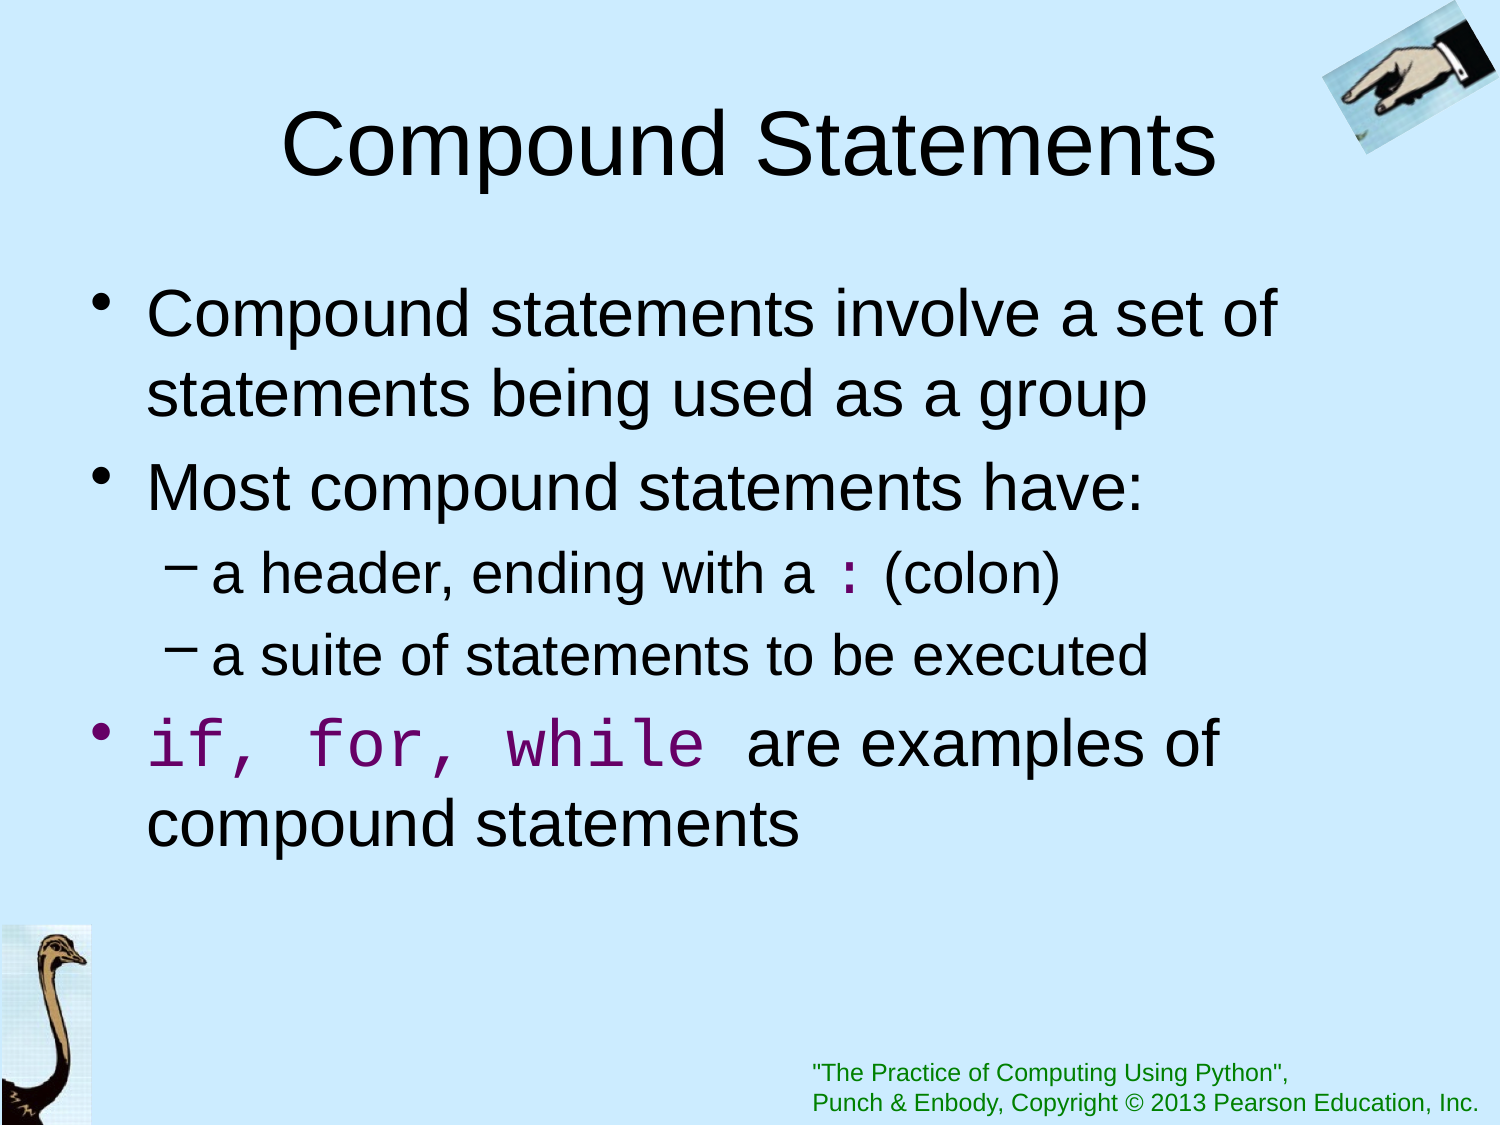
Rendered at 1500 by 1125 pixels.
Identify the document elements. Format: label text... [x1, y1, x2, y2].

title Compound Statements [75, 45, 1425, 233]
picture [2, 924, 92, 1125]
list Compound statements involve a set of statements being used as a group Most compound statements have: a header, ending with a : (colon) a suite of statements to be executed if, for, while are examples of compound statements [75, 262, 1425, 1005]
picture [1378, 0, 1499, 120]
